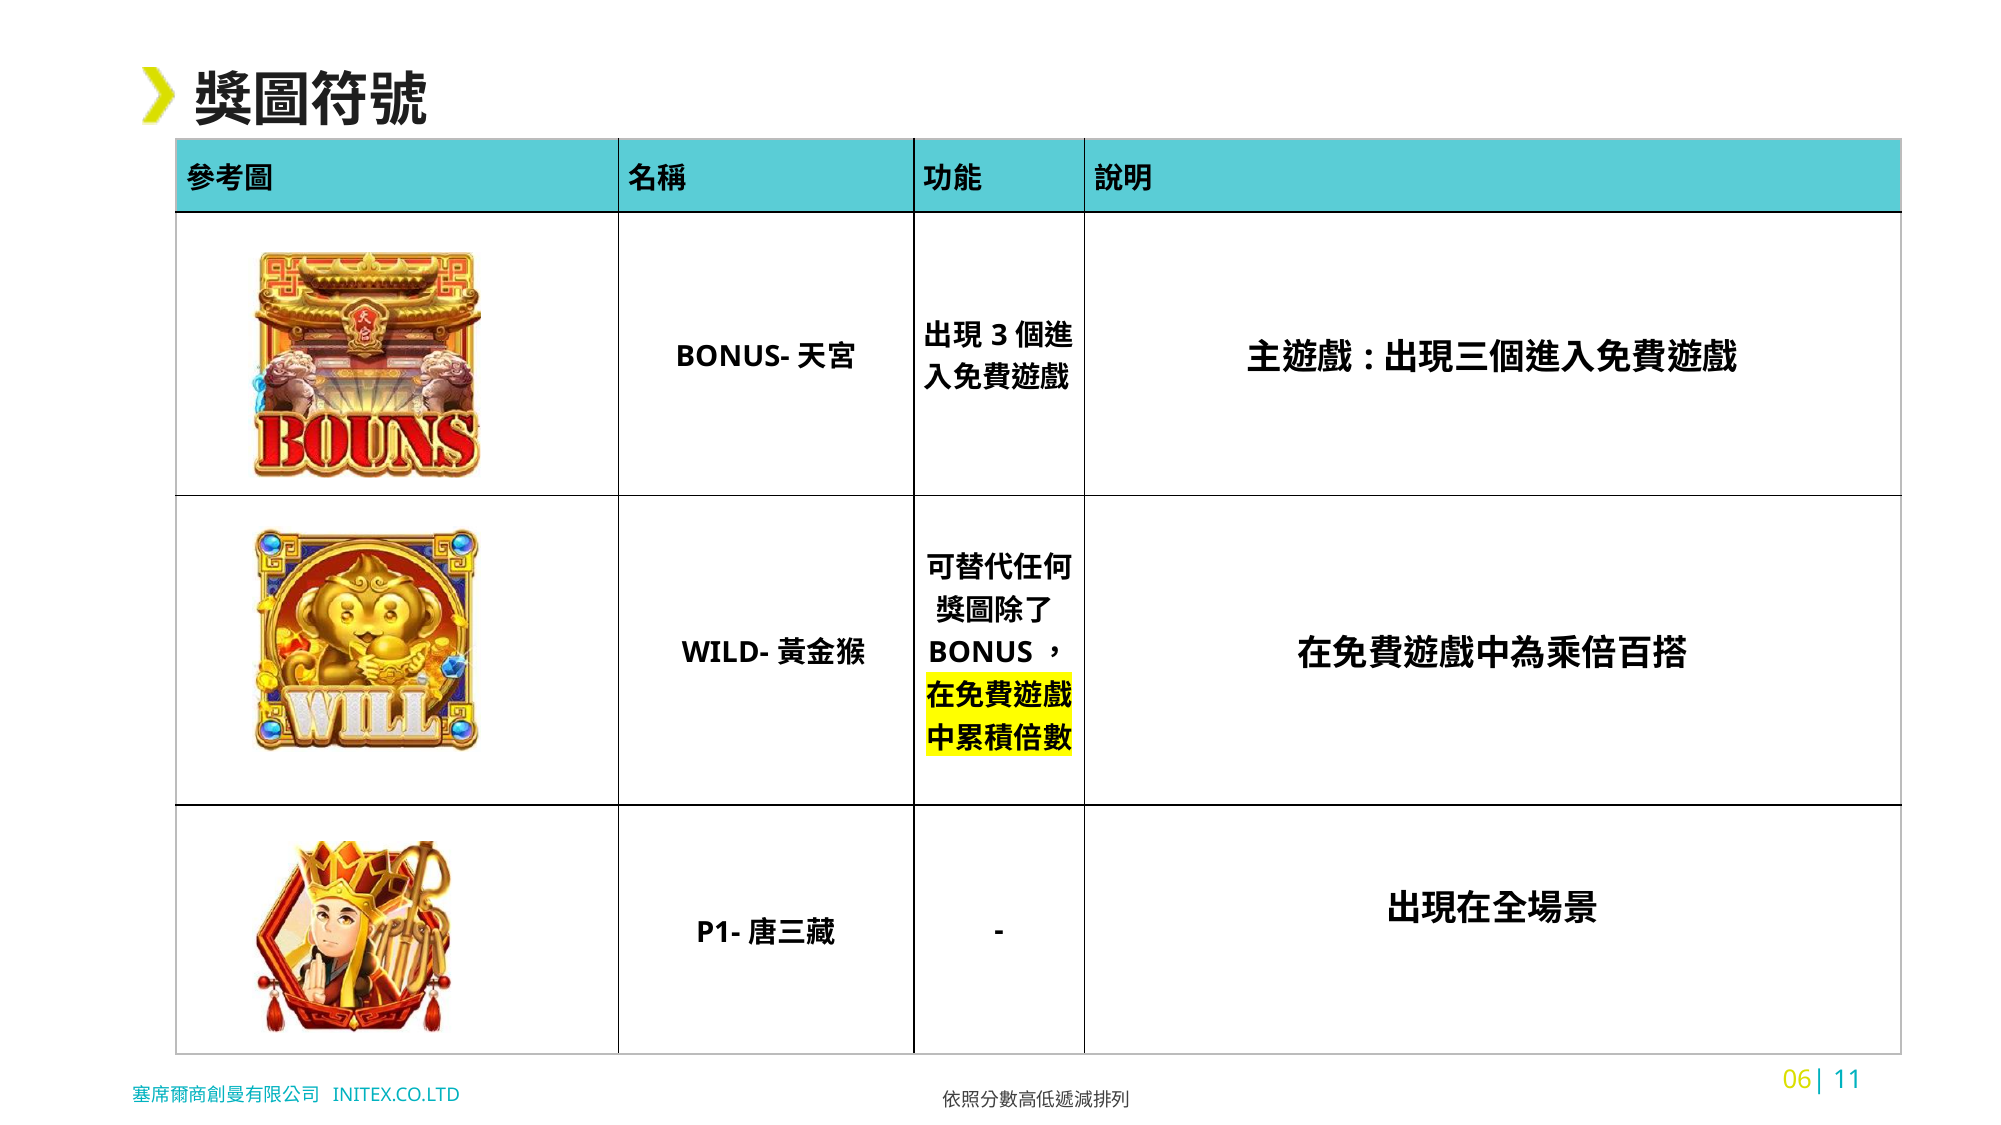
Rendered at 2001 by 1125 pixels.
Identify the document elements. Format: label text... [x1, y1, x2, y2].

table_cell - [915, 806, 1084, 1053]
text_box 依照分數高低遞減排列 [937, 1082, 1136, 1116]
table_cell [177, 213, 618, 495]
table_header 功能 [915, 140, 1084, 211]
table_cell 出現在全場景 [1085, 806, 1900, 1053]
table_cell [177, 496, 618, 804]
text_box 06| 11 [1777, 1057, 1868, 1099]
text_box [989, 510, 1011, 615]
table_cell 主遊戲:出現三個進入免費遊戲 [1085, 213, 1900, 495]
picture [252, 526, 481, 752]
table_cell 在免費遊戲中為乘倍百搭 [1085, 496, 1900, 804]
text_box 塞席爾商創曼有限公司 INITEX.CO.LTD [127, 1077, 466, 1111]
table_cell P1-唐三藏 [619, 806, 913, 1053]
table_header 名稱 [619, 140, 913, 211]
table_cell BONUS-天宮 [619, 213, 913, 495]
table_cell 可替代任何獎圖除了BONUS，在免費遊戲中累積倍數 [915, 496, 1084, 804]
picture [142, 67, 177, 125]
text_box 獎圖符號 [188, 57, 962, 138]
table_header 參考圖 [177, 140, 618, 211]
table_cell 出現3個進入免費遊戲 [915, 213, 1084, 495]
table_cell WILD-黃金猴 [619, 496, 913, 804]
picture [252, 841, 456, 1033]
picture [248, 252, 481, 478]
table_cell [177, 806, 618, 1053]
table_header 說明 [1085, 140, 1900, 211]
